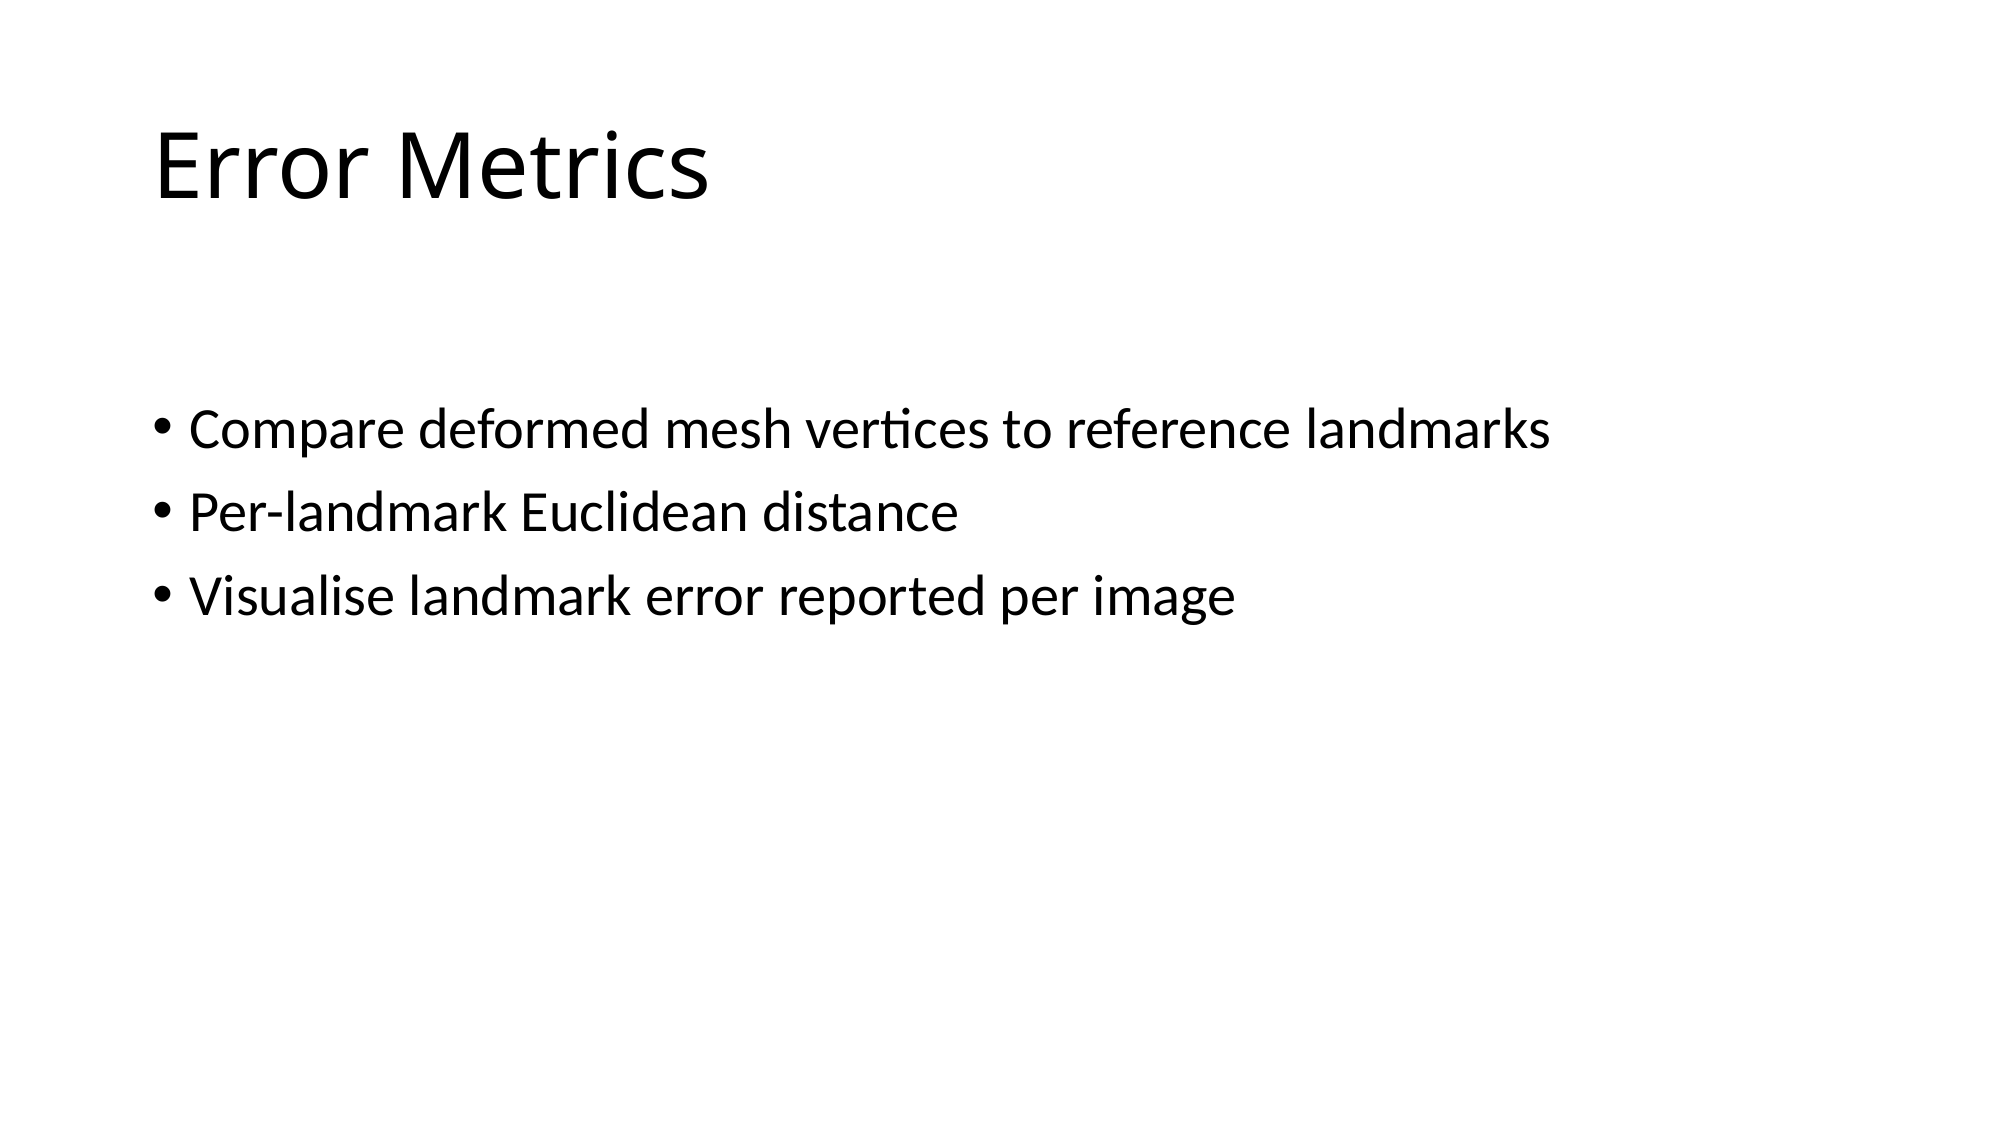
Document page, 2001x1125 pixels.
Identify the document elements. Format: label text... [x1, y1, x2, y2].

title Error Metrics [137, 59, 1863, 278]
list Compare deformed mesh vertices to reference landmarks Per-landmark Euclidean distance Visualise landmark error reported per image [137, 299, 1863, 1014]
